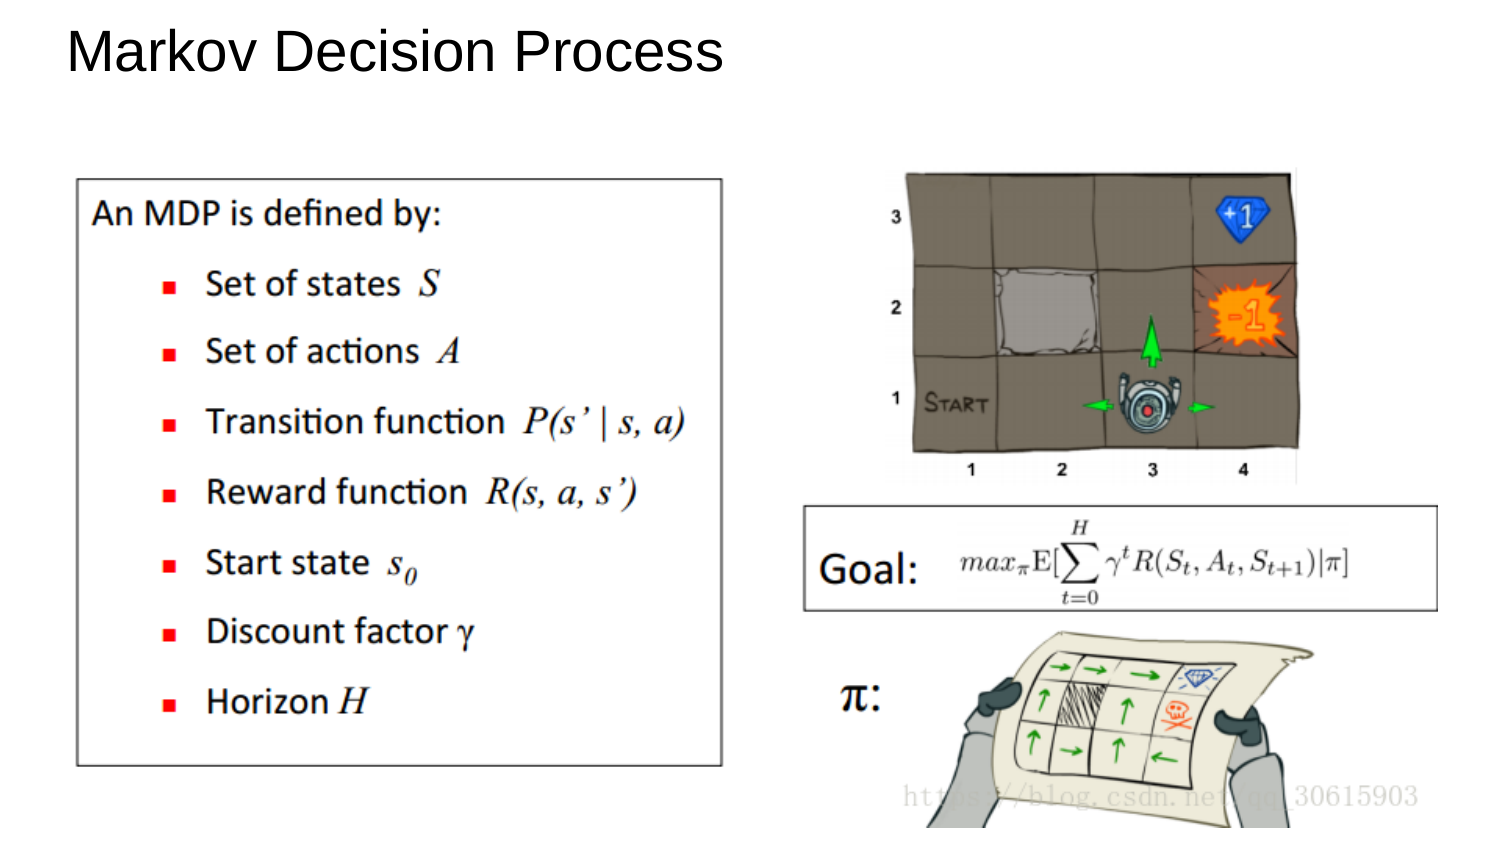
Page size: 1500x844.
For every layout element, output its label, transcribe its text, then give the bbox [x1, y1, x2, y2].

title Markov Decision Process [51, 0, 1449, 92]
picture [62, 166, 1438, 829]
